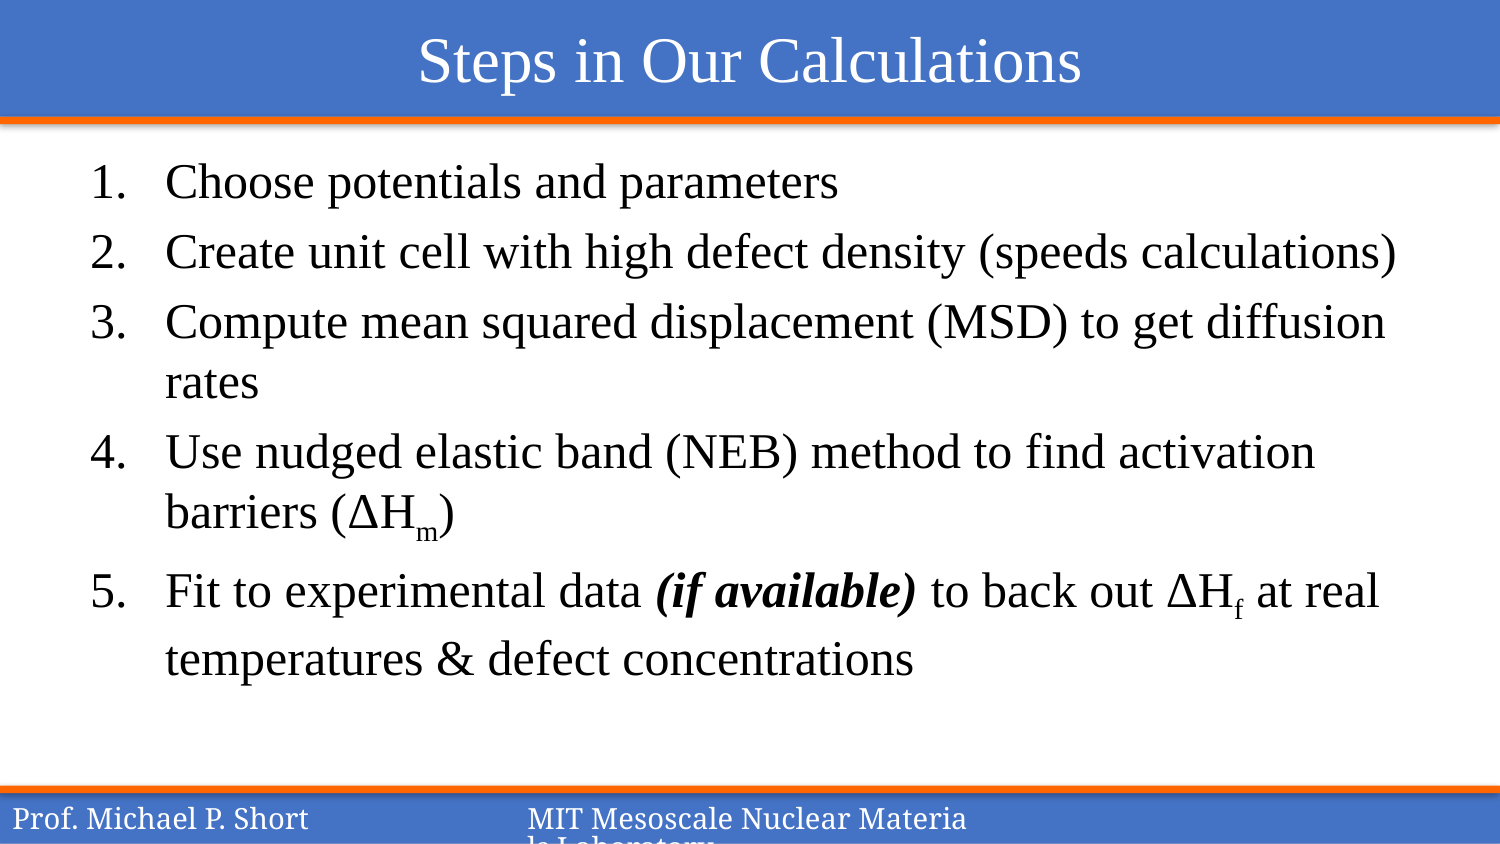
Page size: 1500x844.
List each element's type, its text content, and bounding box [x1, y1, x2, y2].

list Choose potentials and parameters Create unit cell with high defect density (speeds calculations) Compute mean squared displacement (MSD) to get diffusion rates Use nudged elastic band (NEB) method to find activation barriers (ΔHm) Fit to experimental data (if available) to back out ΔHf at real temperatures & defect concentrations [75, 141, 1425, 754]
footer MIT Mesoscale Nuclear Materials Laboratory [512, 793, 988, 839]
title Steps in Our Calculations [75, 9, 1425, 104]
slide_number Prof. Michael P. Short [0, 793, 348, 839]
